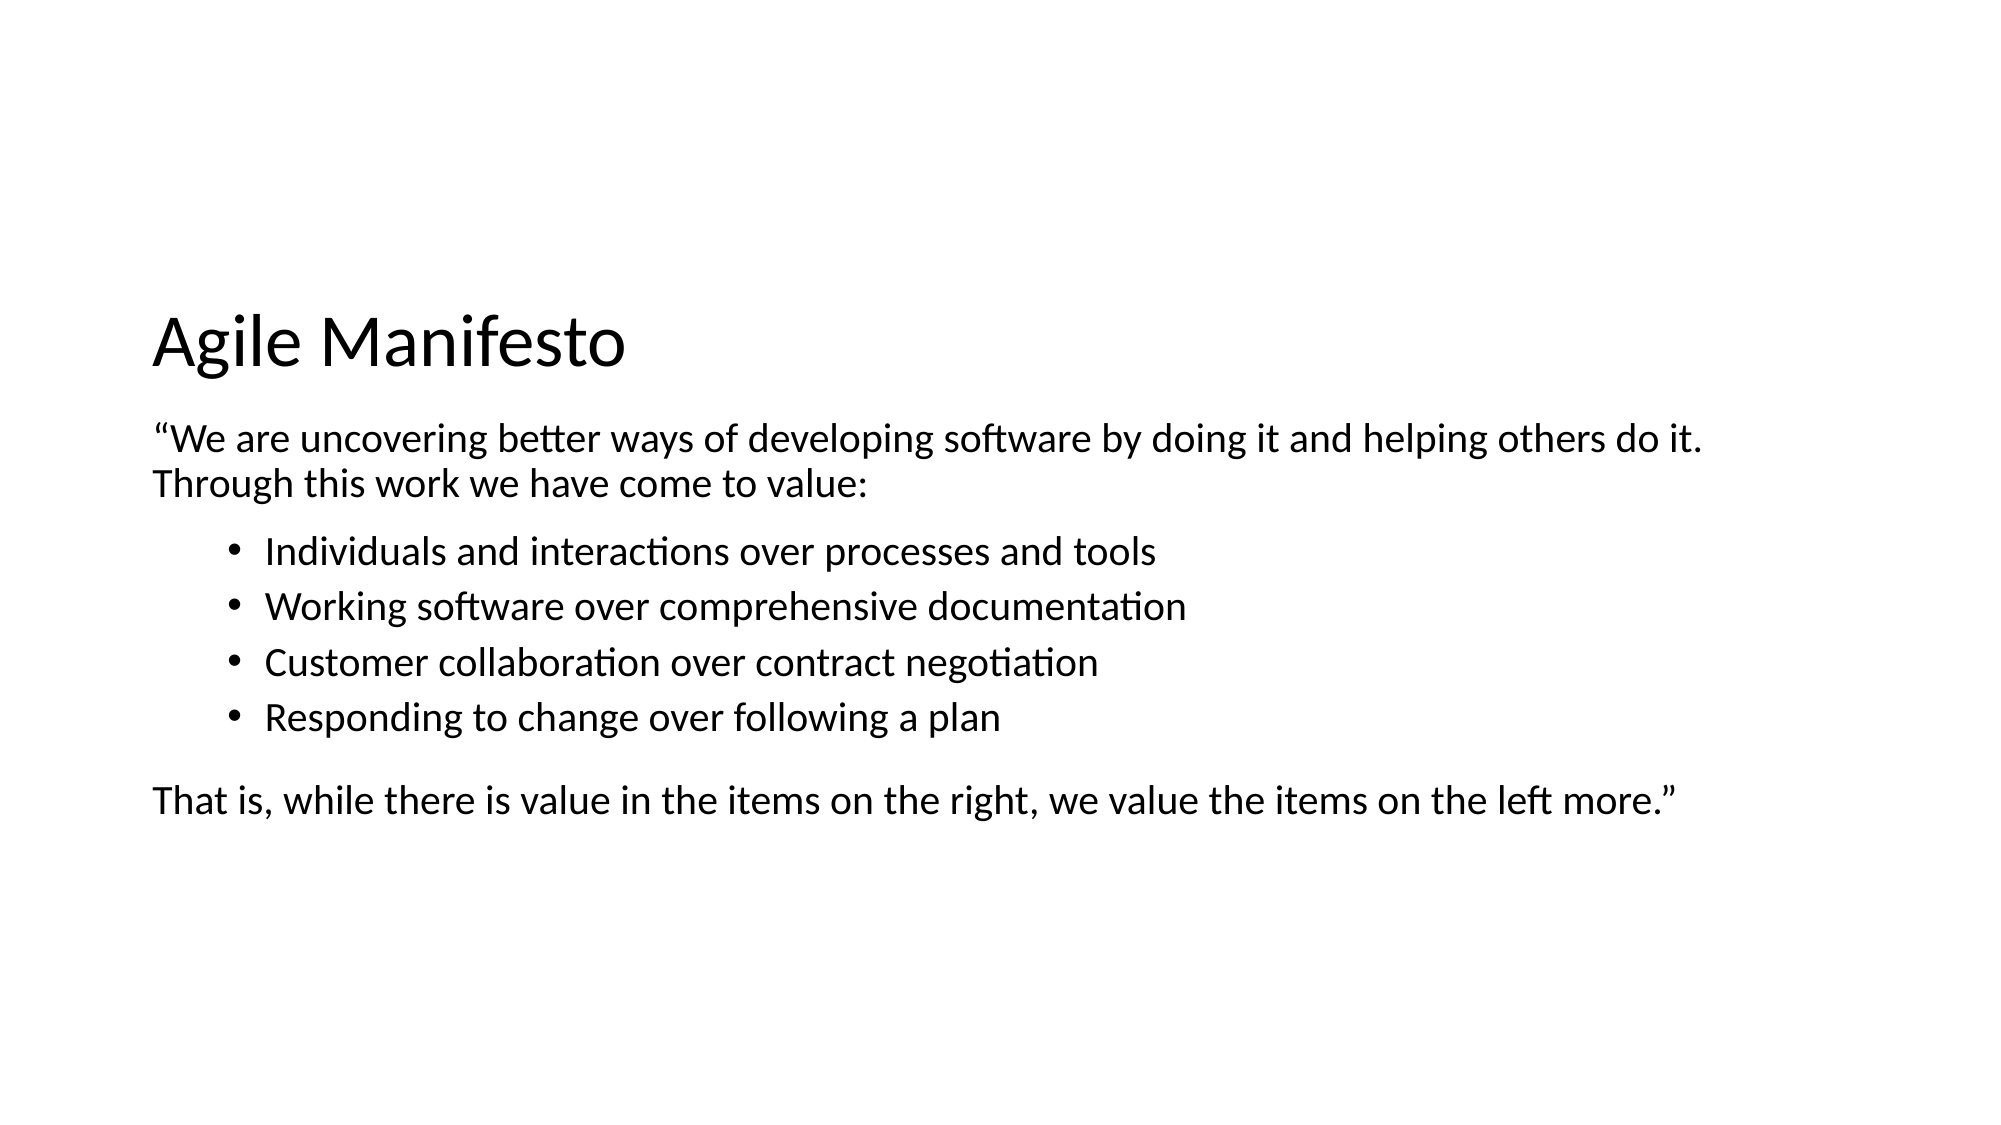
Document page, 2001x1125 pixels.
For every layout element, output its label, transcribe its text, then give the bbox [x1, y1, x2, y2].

list Agile Manifesto “We are uncovering better ways of developing software by doing it and helping others do it. Through this work we have come to value: Individuals and interactions over processes and tools Working software over comprehensive documentation Customer collaboration over contract negotiation Responding to change over following a plan That is, while there is value in the items on the right, we value the items on the left more.” [137, 181, 1863, 944]
